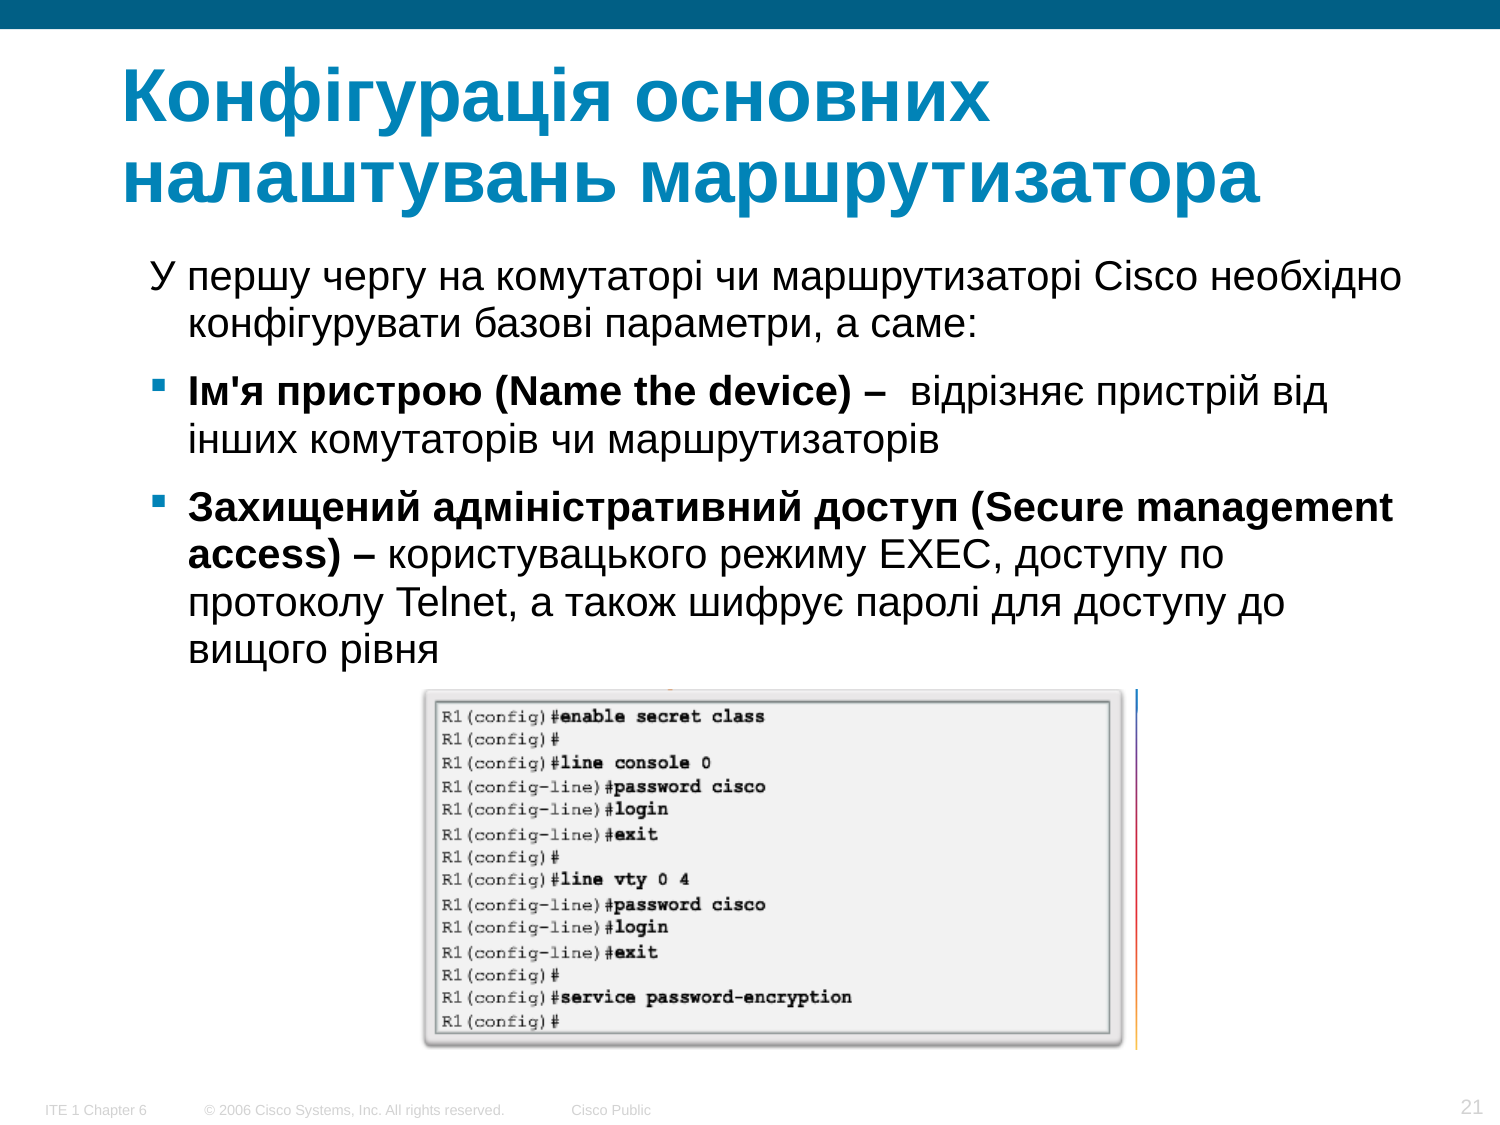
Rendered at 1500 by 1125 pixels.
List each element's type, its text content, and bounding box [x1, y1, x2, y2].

list У першу чергу на комутаторі чи маршрутизаторі Cisco необхідно конфігурувати базові параметри, а саме: Ім'я пристрою (Name the device) – відрізняє пристрій від інших комутаторів чи маршрутизаторів Захищений адміністративний доступ (Secure management access) – користувацького режиму EXEC, доступу по протоколу Telnet, а також шифрує паролі для доступу до вищого рівня [135, 245, 1423, 1029]
title Конфігурація основних налаштувань маршрутизатора [107, 88, 1444, 226]
picture [416, 688, 1139, 1051]
